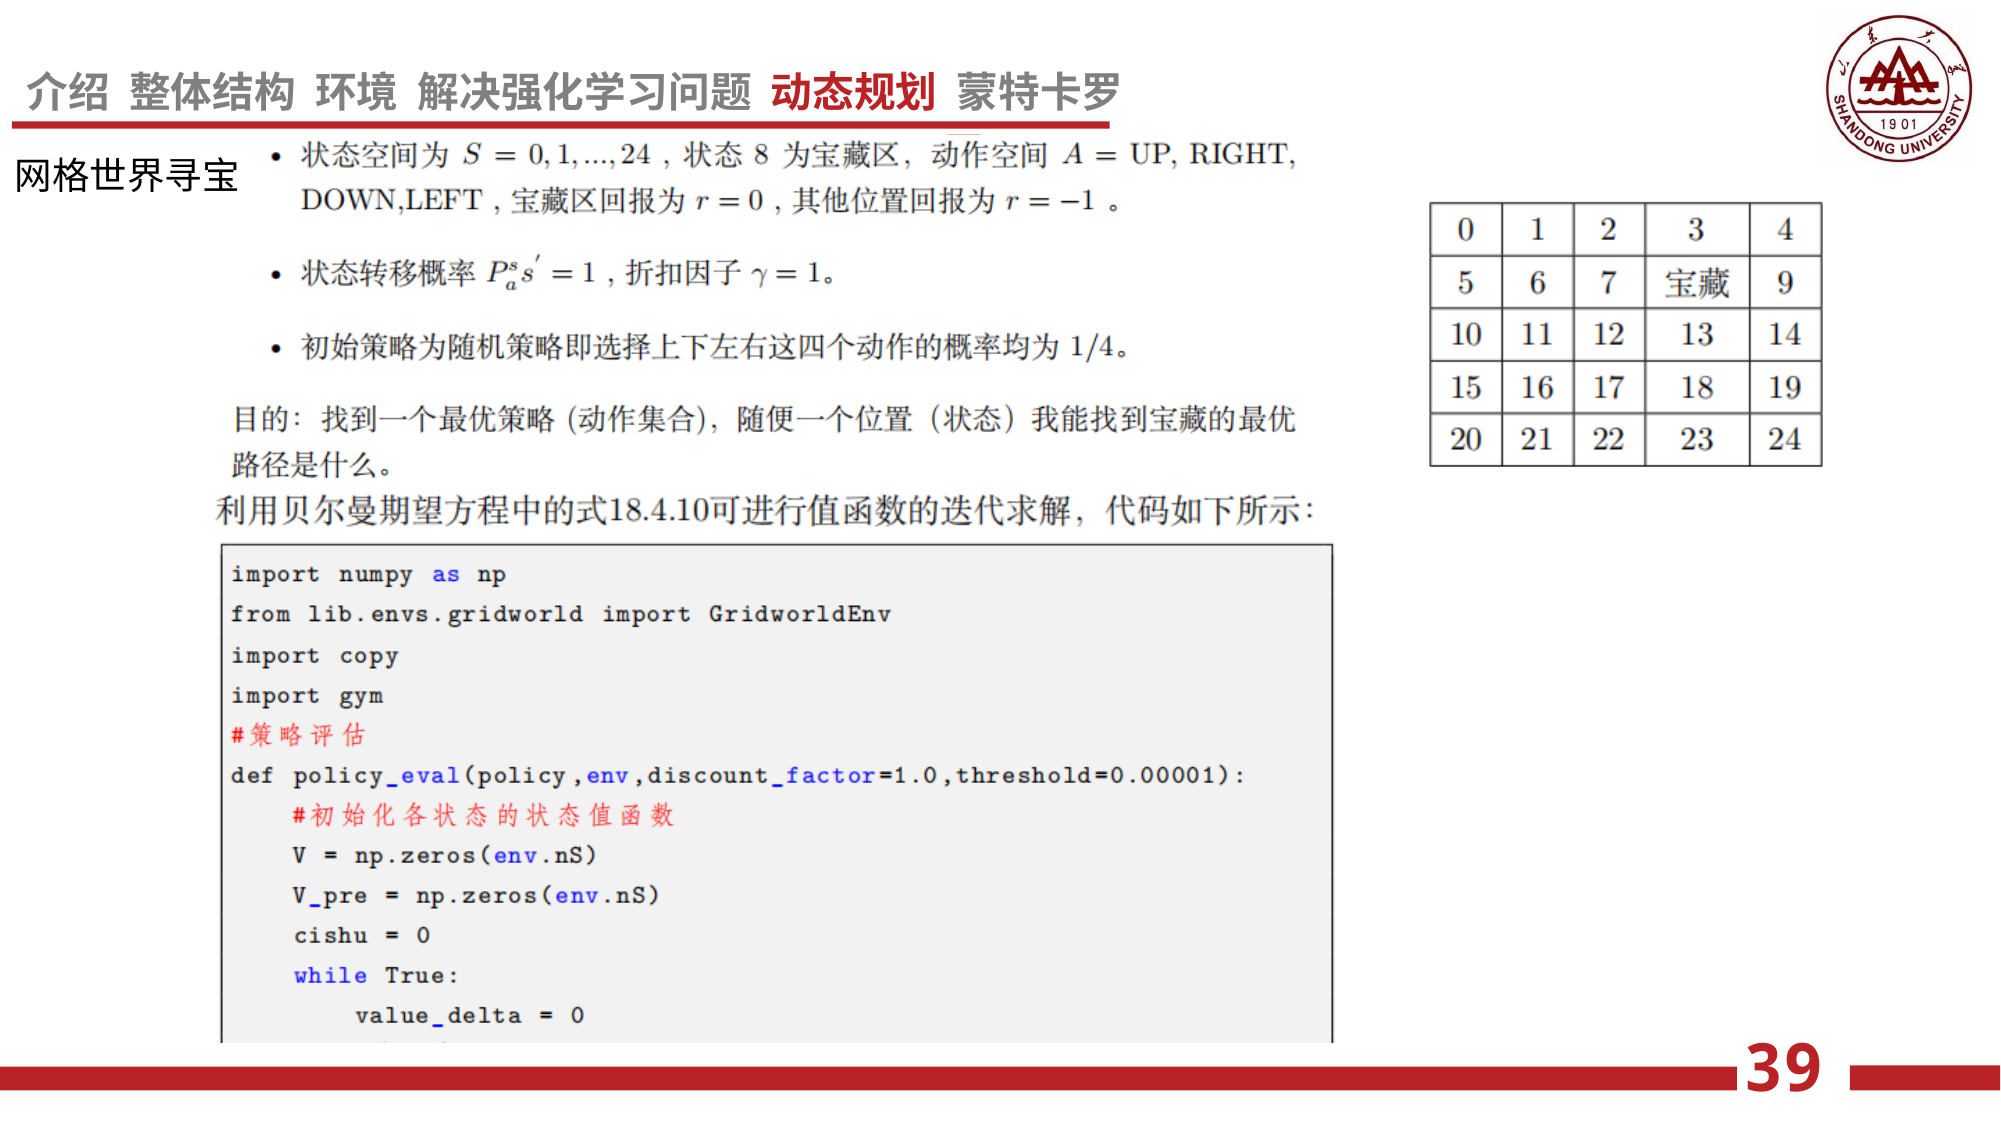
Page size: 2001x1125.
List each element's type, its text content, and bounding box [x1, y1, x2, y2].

picture [1820, 9, 1977, 167]
text_box 网格世界寻宝 [0, 144, 200, 231]
picture [1413, 193, 1848, 479]
picture [205, 135, 1336, 1044]
